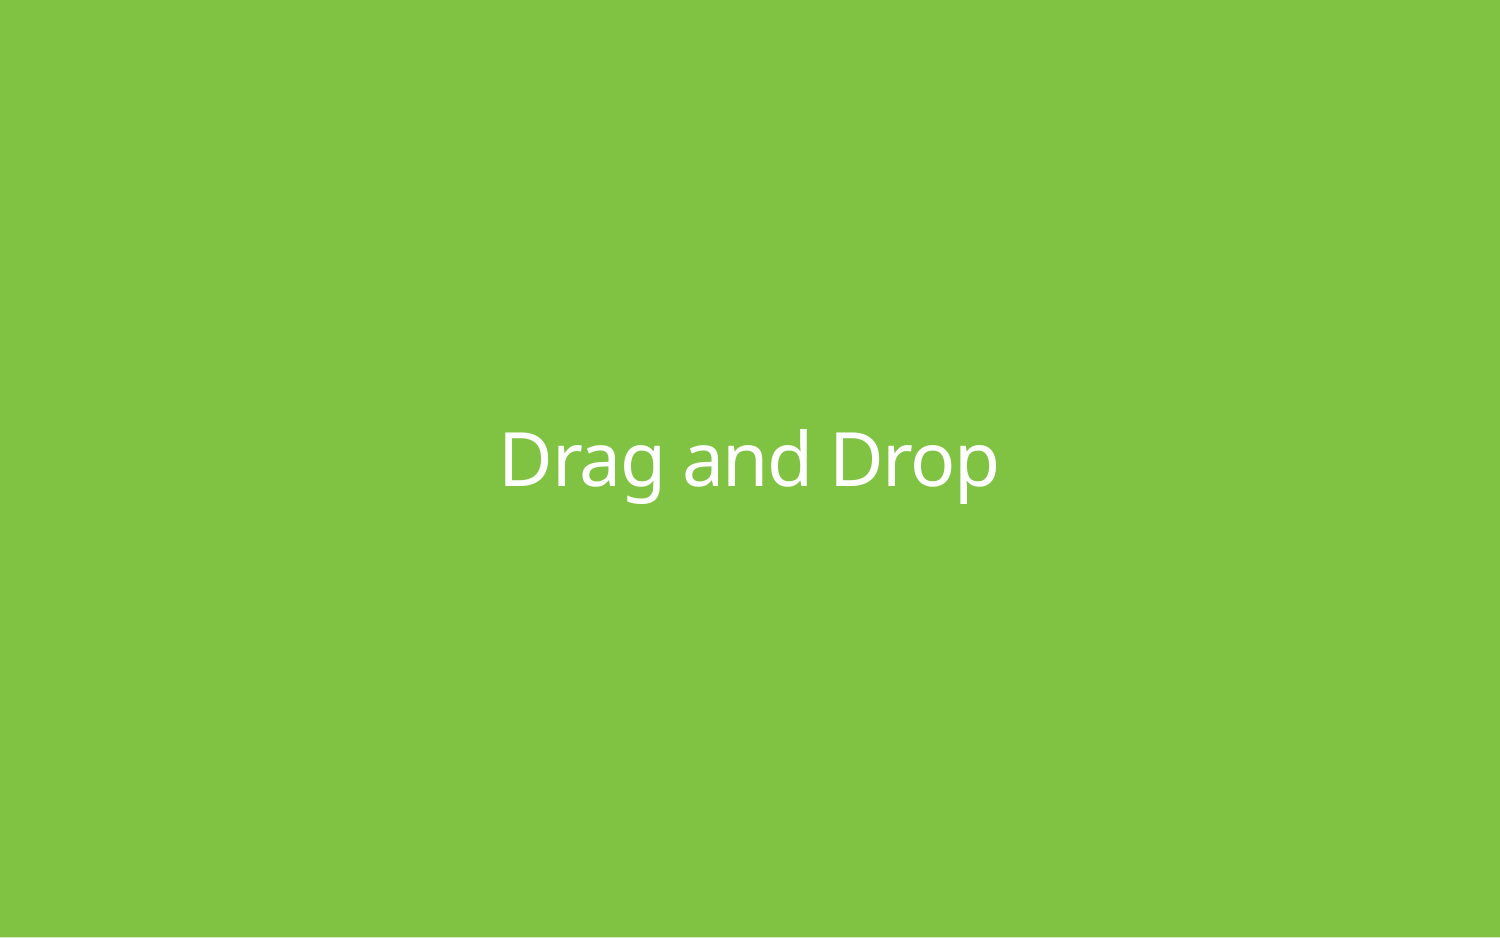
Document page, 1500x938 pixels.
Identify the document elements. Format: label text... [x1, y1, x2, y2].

title Drag and Drop [39, 405, 1461, 502]
